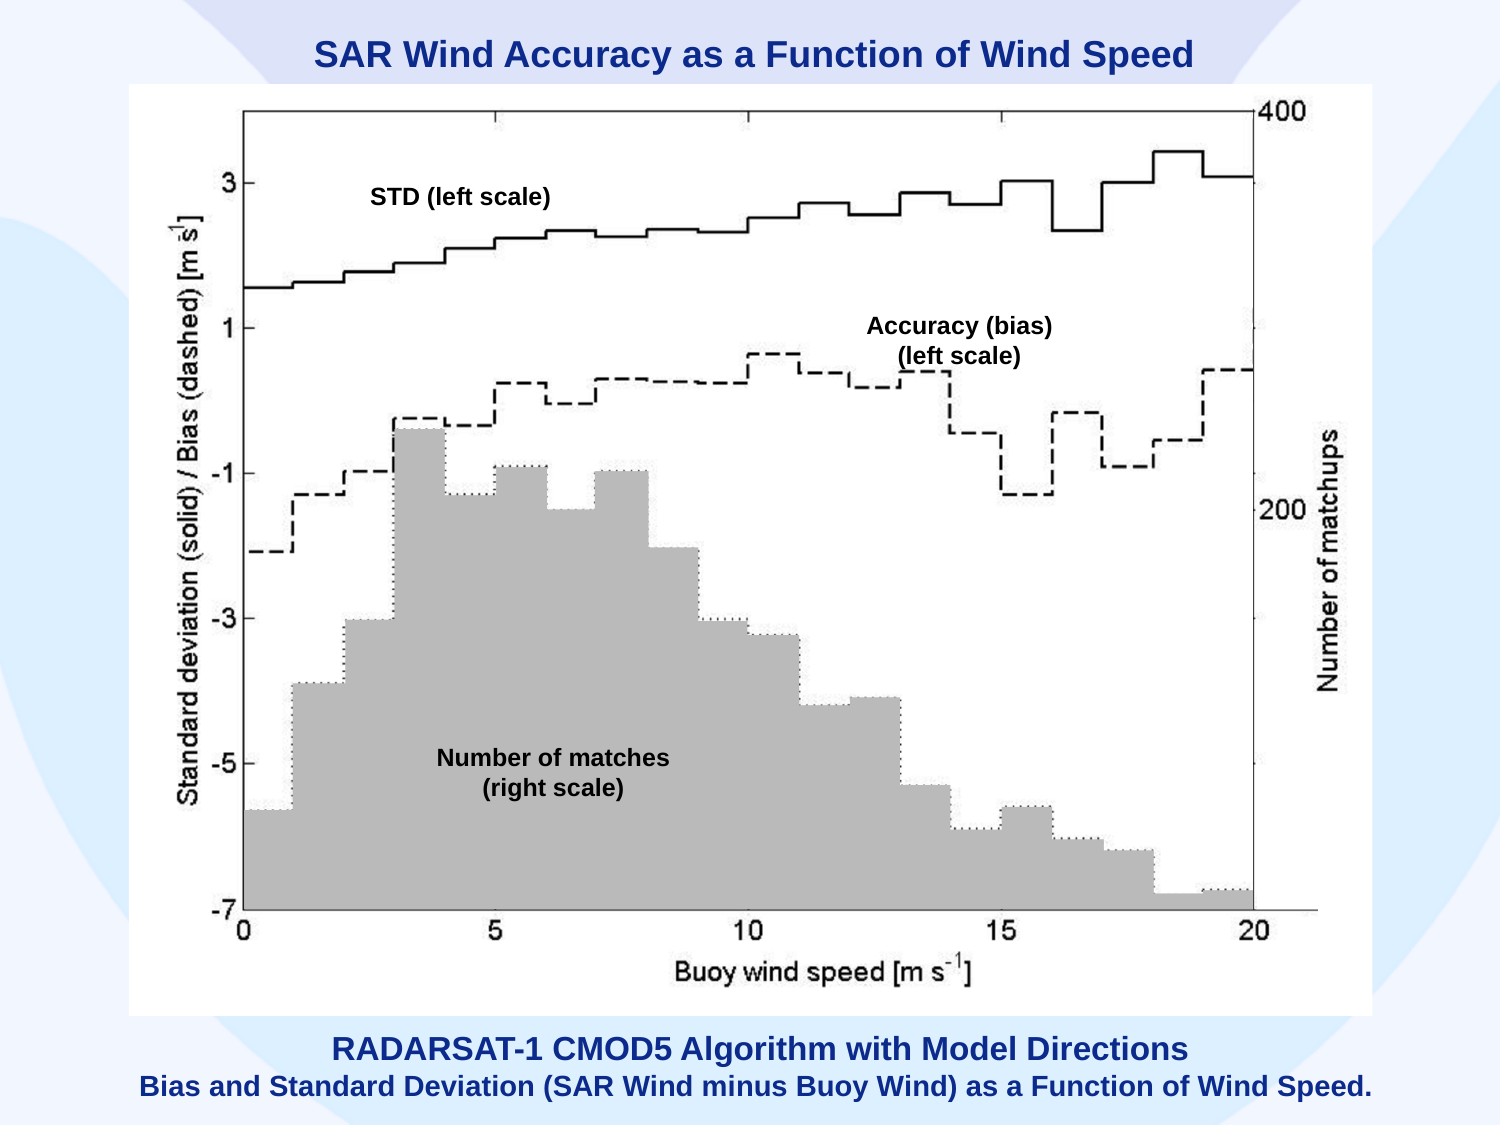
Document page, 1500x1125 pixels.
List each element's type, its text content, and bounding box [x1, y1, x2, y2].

picture [0, 0, 1500, 1125]
text_box SAR Wind Accuracy as a Function of Wind Speed [298, 22, 1211, 82]
text_box RADARSAT-1 CMOD5 Algorithm with Model Directions Bias and Standard Deviation (SAR Wind minus Buoy Wind) as a Function of Wind Speed. [108, 1019, 1422, 1110]
